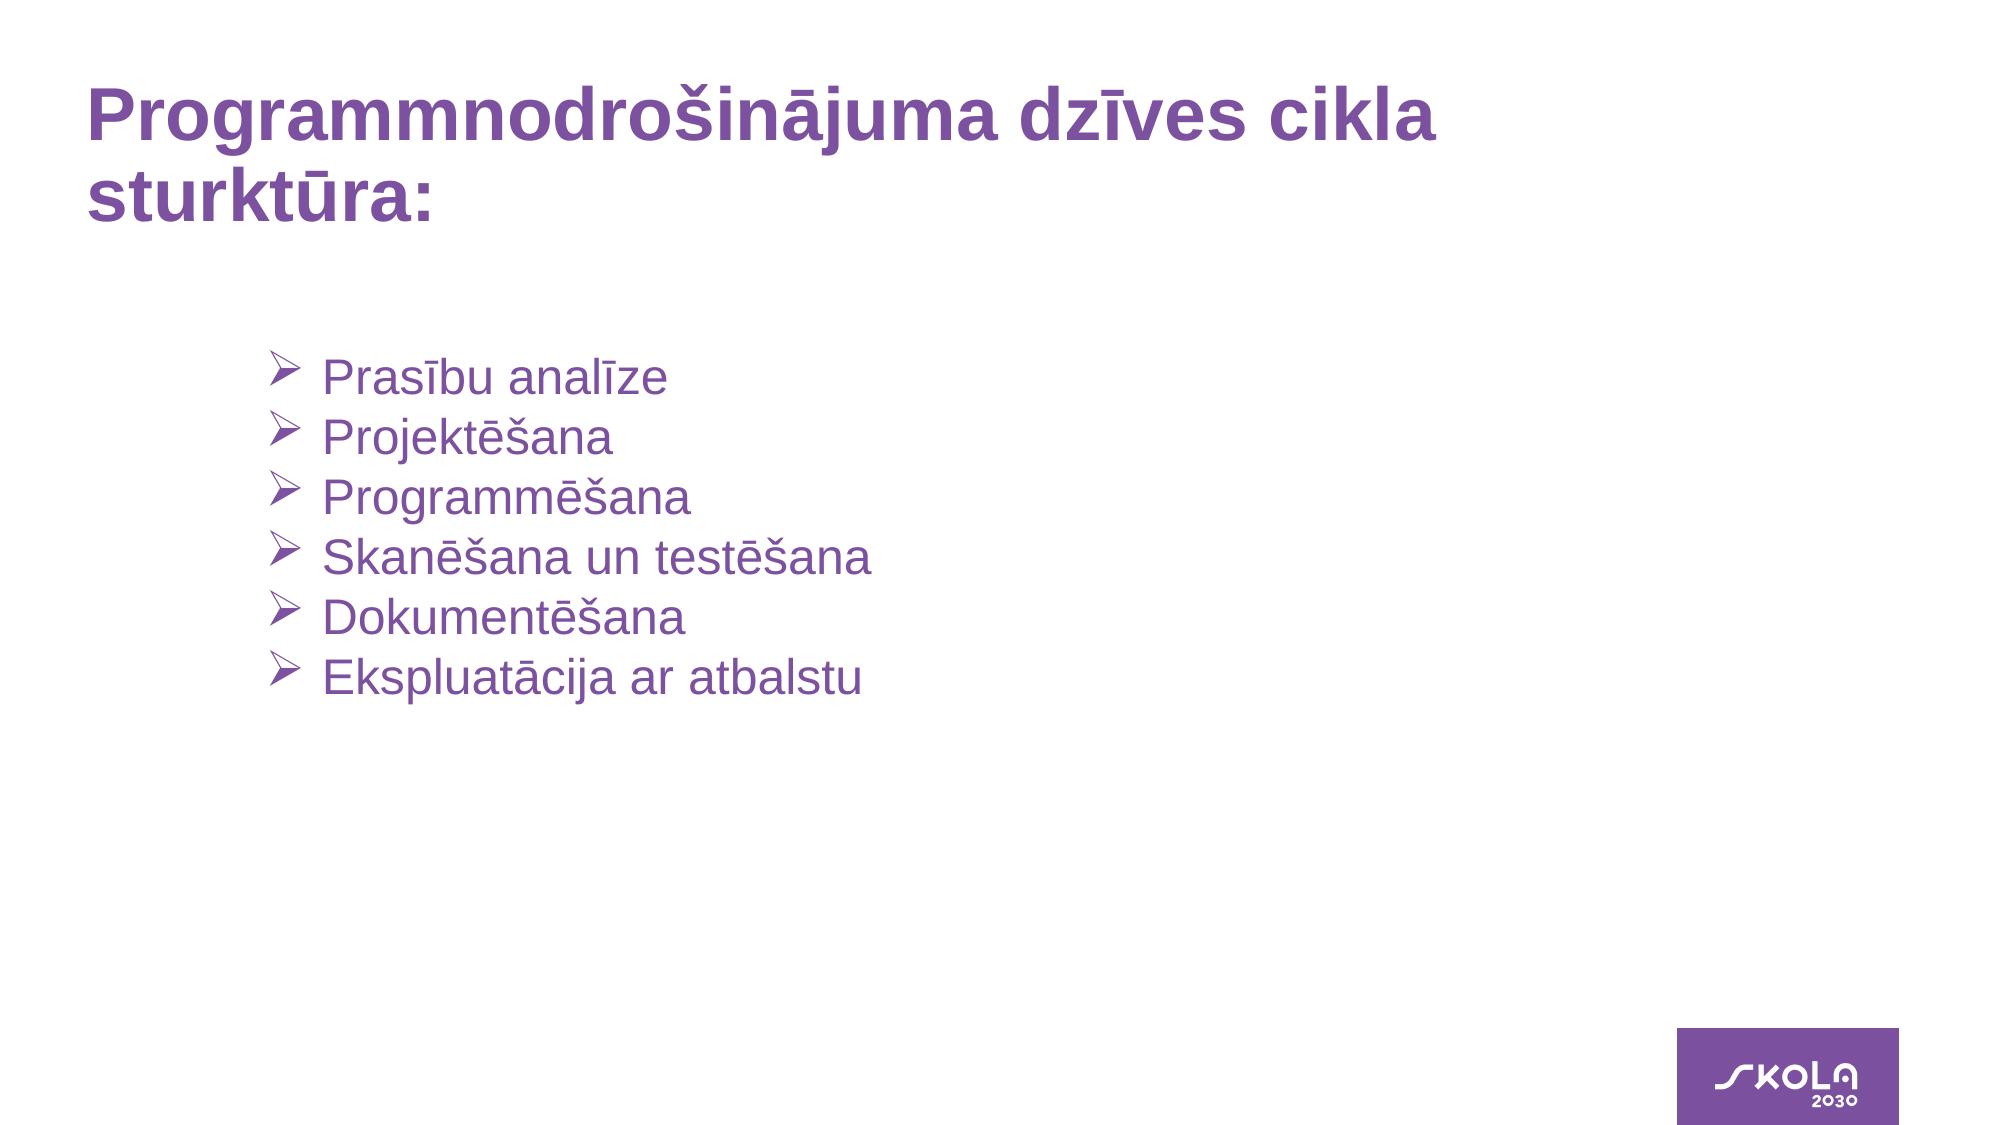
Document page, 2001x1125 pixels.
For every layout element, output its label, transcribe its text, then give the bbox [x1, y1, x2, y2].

list Prasību analīze Projektēšana Programmēšana Skanēšana un testēšana Dokumentēšana Ekspluatācija ar atbalstu [213, 336, 1819, 945]
title Programmnodrošinājuma dzīves cikla sturktūra: [71, 68, 1481, 280]
picture [1677, 1028, 1899, 1125]
